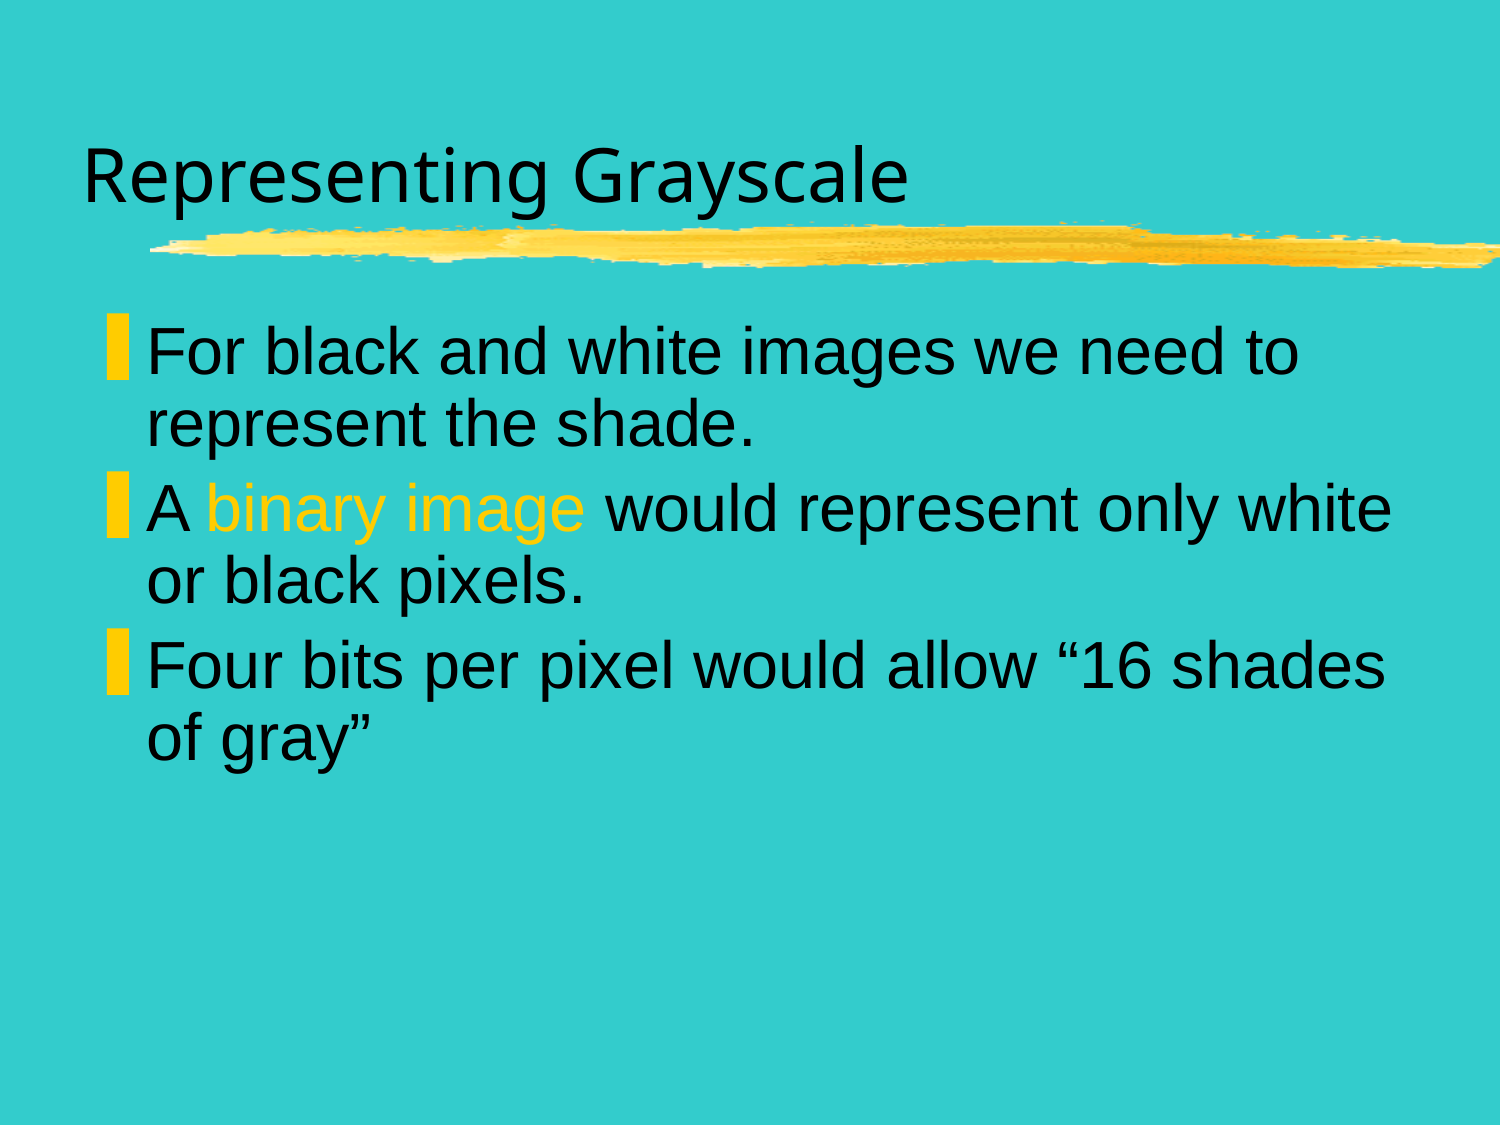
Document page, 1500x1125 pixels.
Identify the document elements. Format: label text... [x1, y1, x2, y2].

list For black and white images we need to represent the shade. A binary image would represent only white or black pixels. Four bits per pixel would allow “16 shades of gray” [75, 309, 1417, 994]
title Representing Grayscale [66, 37, 1342, 225]
picture [150, 215, 1500, 279]
